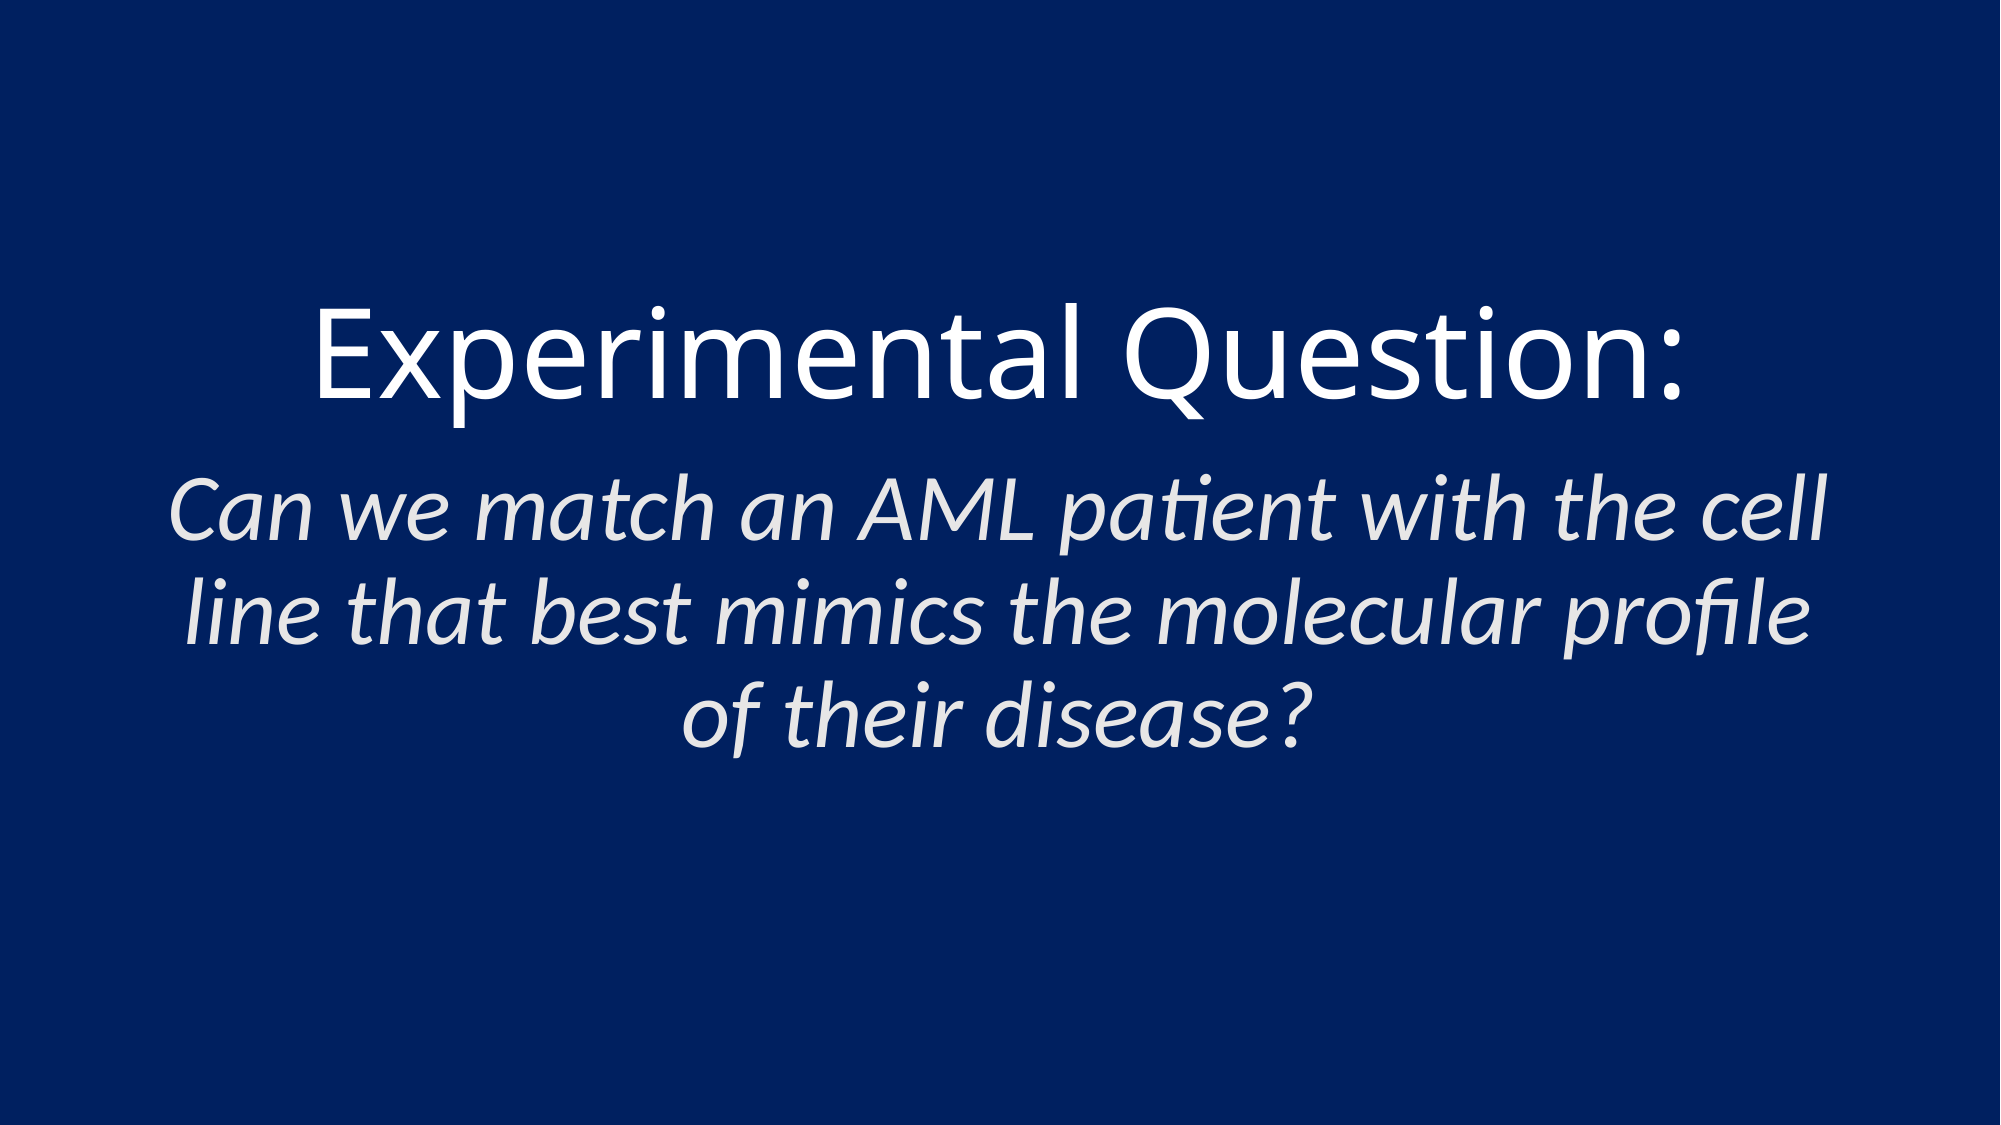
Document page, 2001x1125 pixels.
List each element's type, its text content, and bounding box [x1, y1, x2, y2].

list Can we match an AML patient with the cell line that best mimics the molecular profile of their disease? [136, 450, 1862, 736]
title Experimental Question: [136, 280, 1862, 434]
